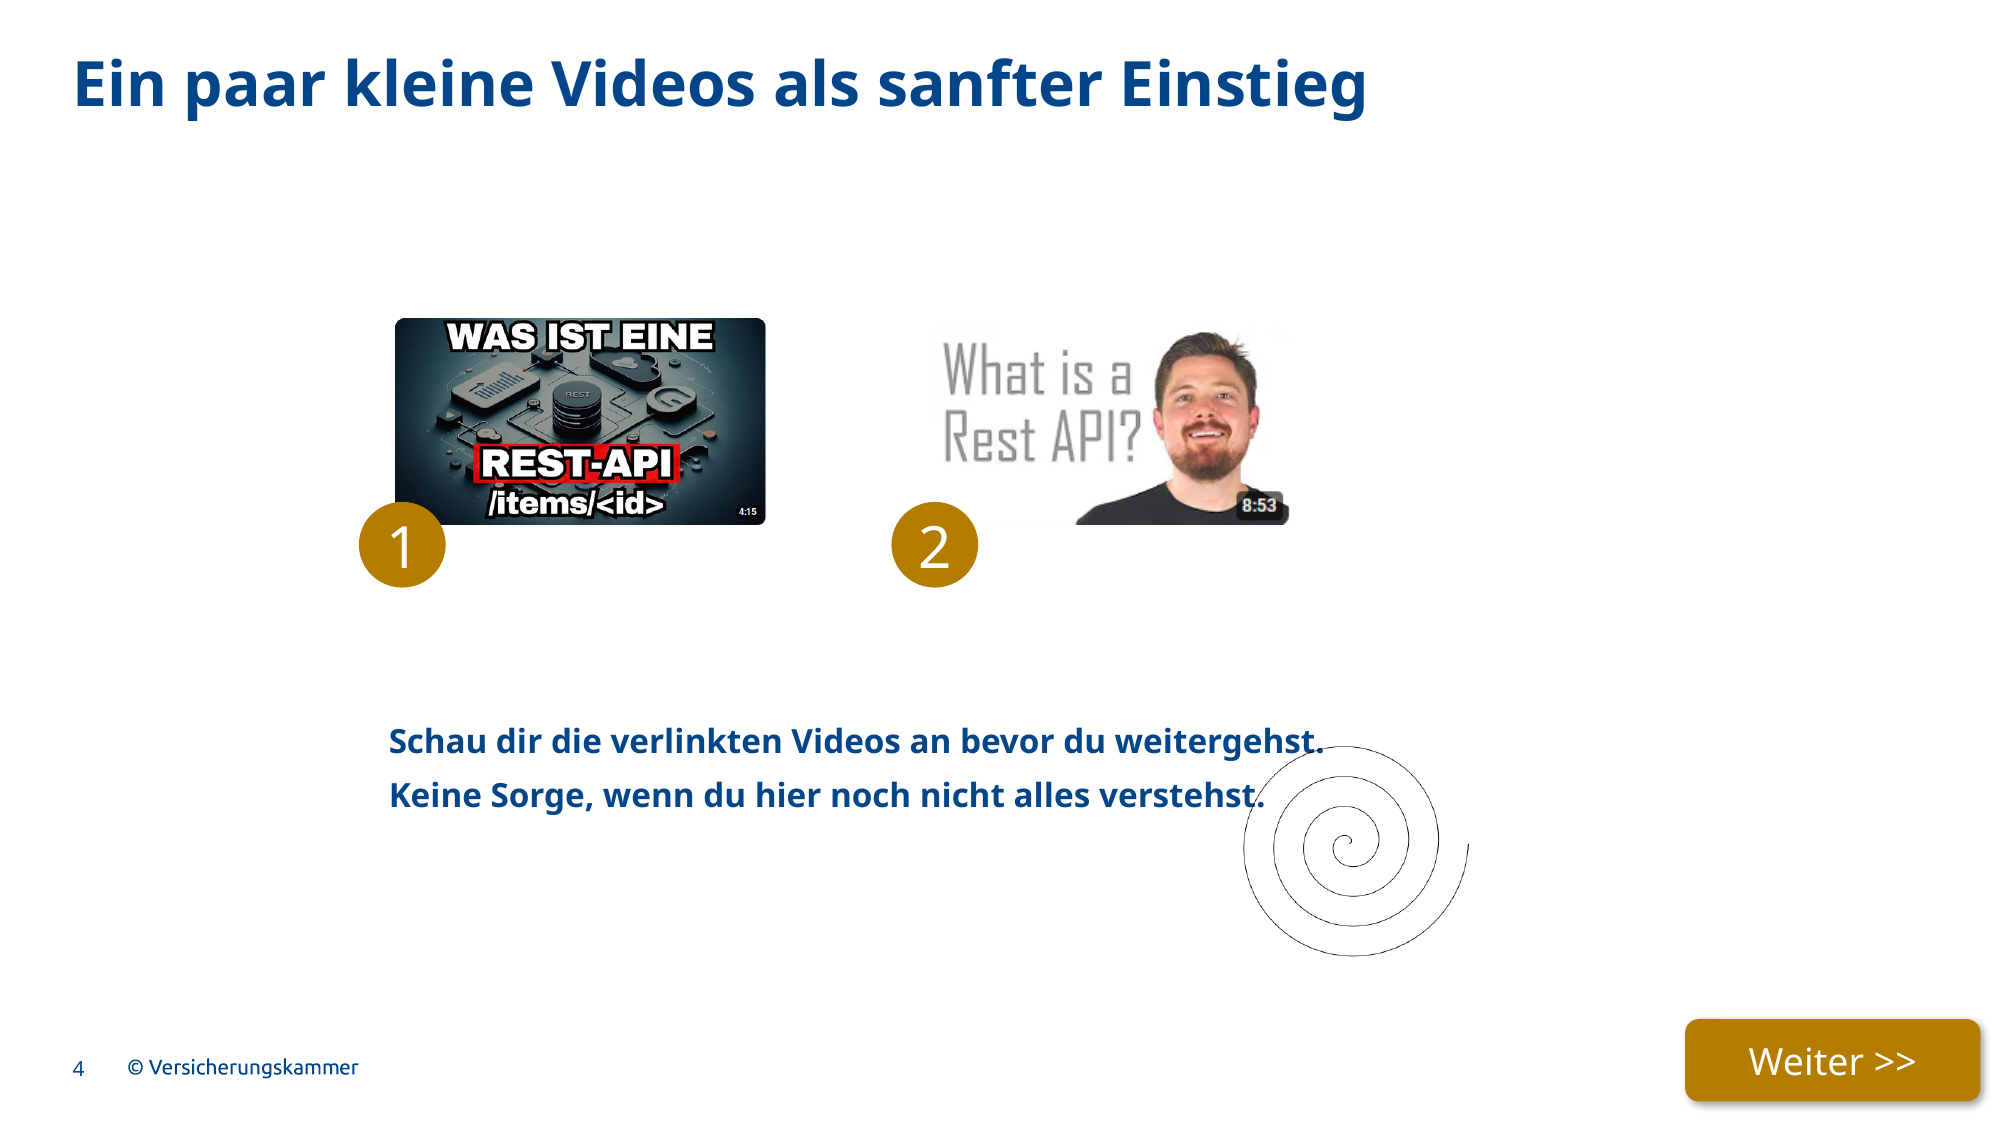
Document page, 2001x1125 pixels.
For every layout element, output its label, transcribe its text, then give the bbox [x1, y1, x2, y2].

title Ein paar kleine Videos als sanfter Einstieg [72, 48, 2000, 194]
picture [1235, 729, 1479, 974]
slide_number 4 [72, 1055, 129, 1079]
picture [395, 317, 766, 525]
picture [929, 317, 1295, 525]
text_box Schau dir die verlinkten Videos an bevor du weitergehst. Keine Sorge, wenn du hier noch nicht alles verstehst. [373, 712, 1745, 822]
text_box 2 [890, 501, 980, 589]
text_box 1 [357, 501, 447, 589]
text_box Weiter >> [1684, 1017, 1982, 1103]
